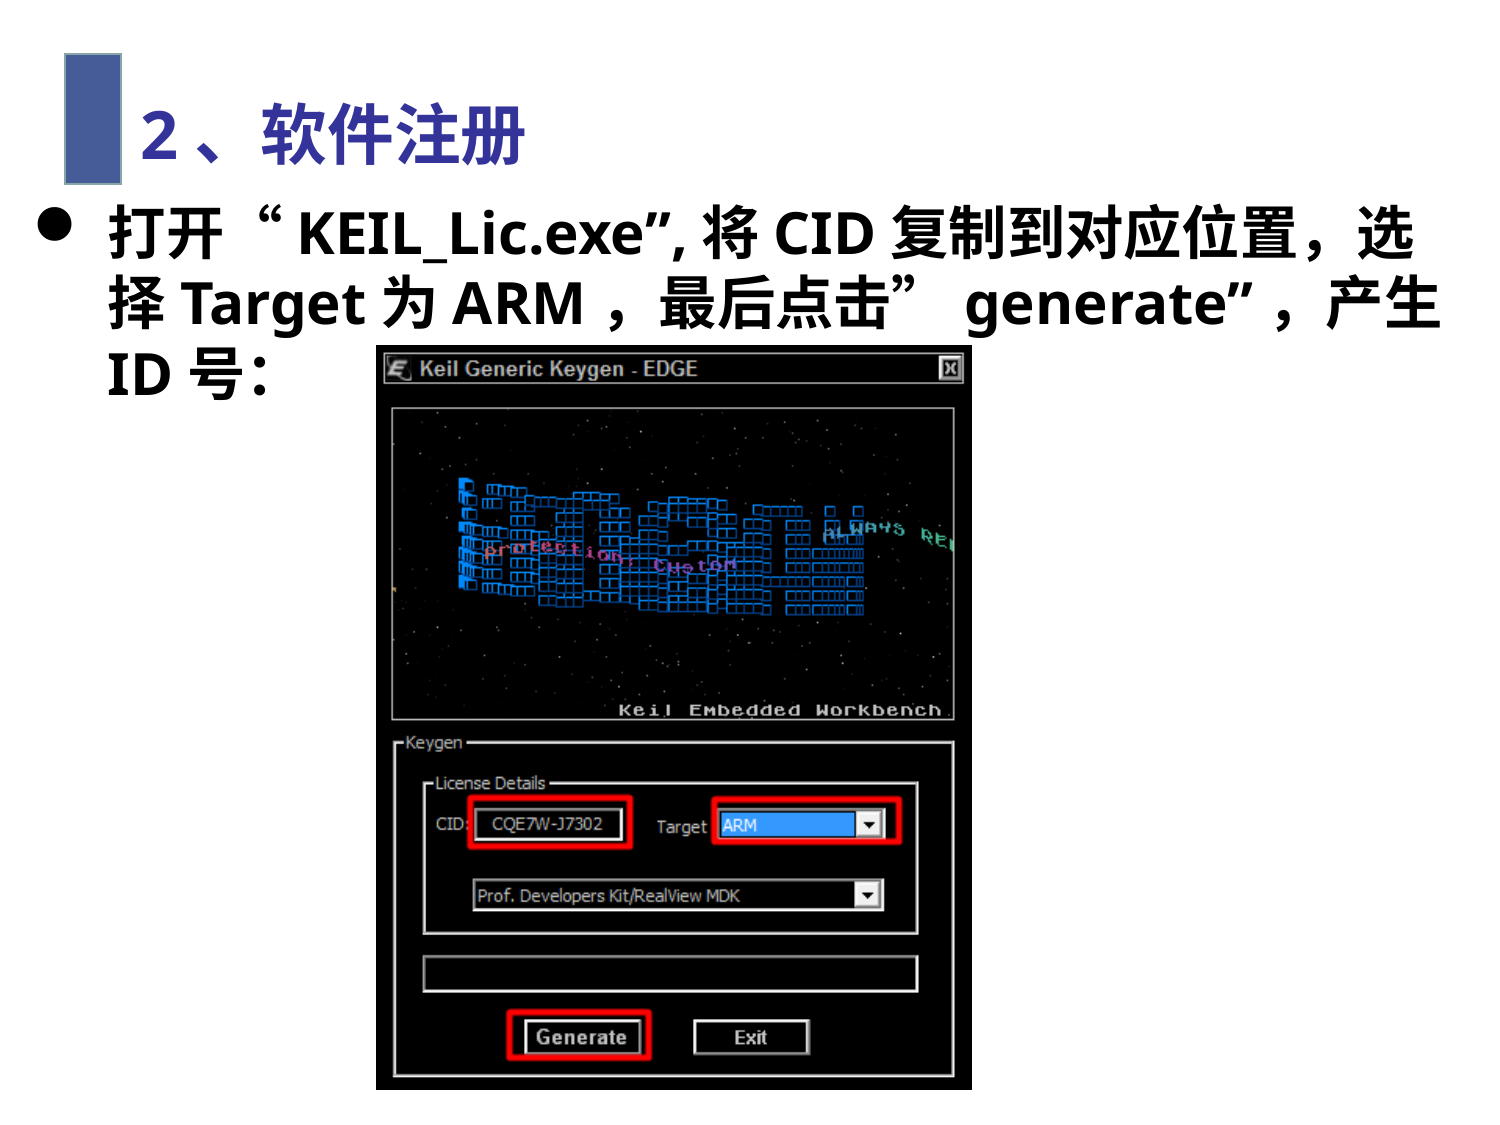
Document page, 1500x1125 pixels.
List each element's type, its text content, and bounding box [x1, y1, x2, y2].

picture [376, 345, 972, 1090]
text_box 2、软件注册 [125, 69, 1414, 181]
text_box 打开“KEIL_Lic.exe”,将CID复制到对应位置，选择Target为ARM，最后点击”generate”，产生ID号： [18, 189, 1488, 414]
text_box [64, 53, 122, 185]
